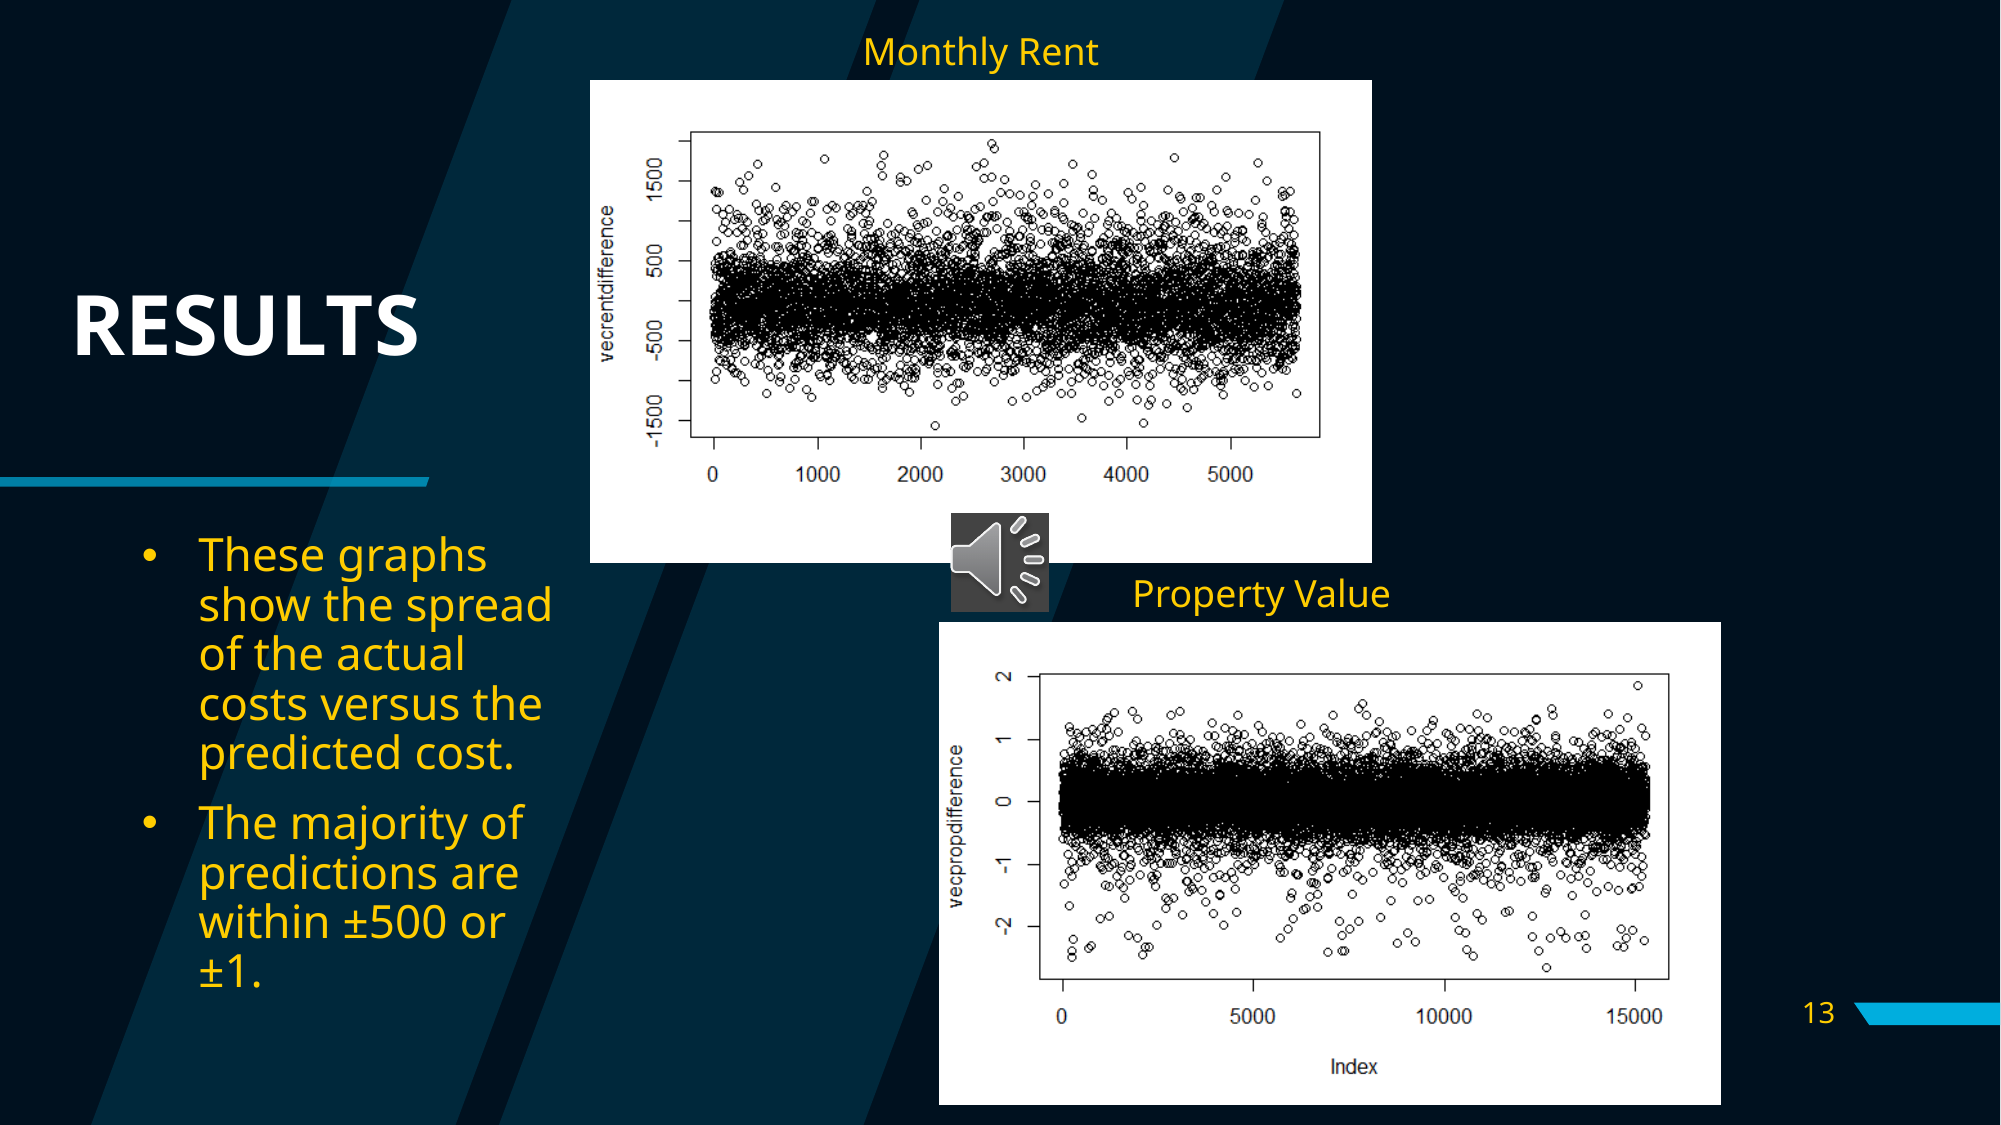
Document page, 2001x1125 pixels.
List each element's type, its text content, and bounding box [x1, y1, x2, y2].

slide_number 13 [1760, 984, 1851, 1045]
title RESULTS [55, 203, 574, 454]
text_box Monthly Rent [847, 20, 1115, 80]
picture [939, 622, 1721, 1105]
text_box Property Value [1117, 562, 1407, 622]
list These graphs show the spread of the actual costs versus the predicted cost. The majority of predictions are within ±500 or ±1. [126, 524, 591, 1045]
picture [591, 80, 1372, 611]
